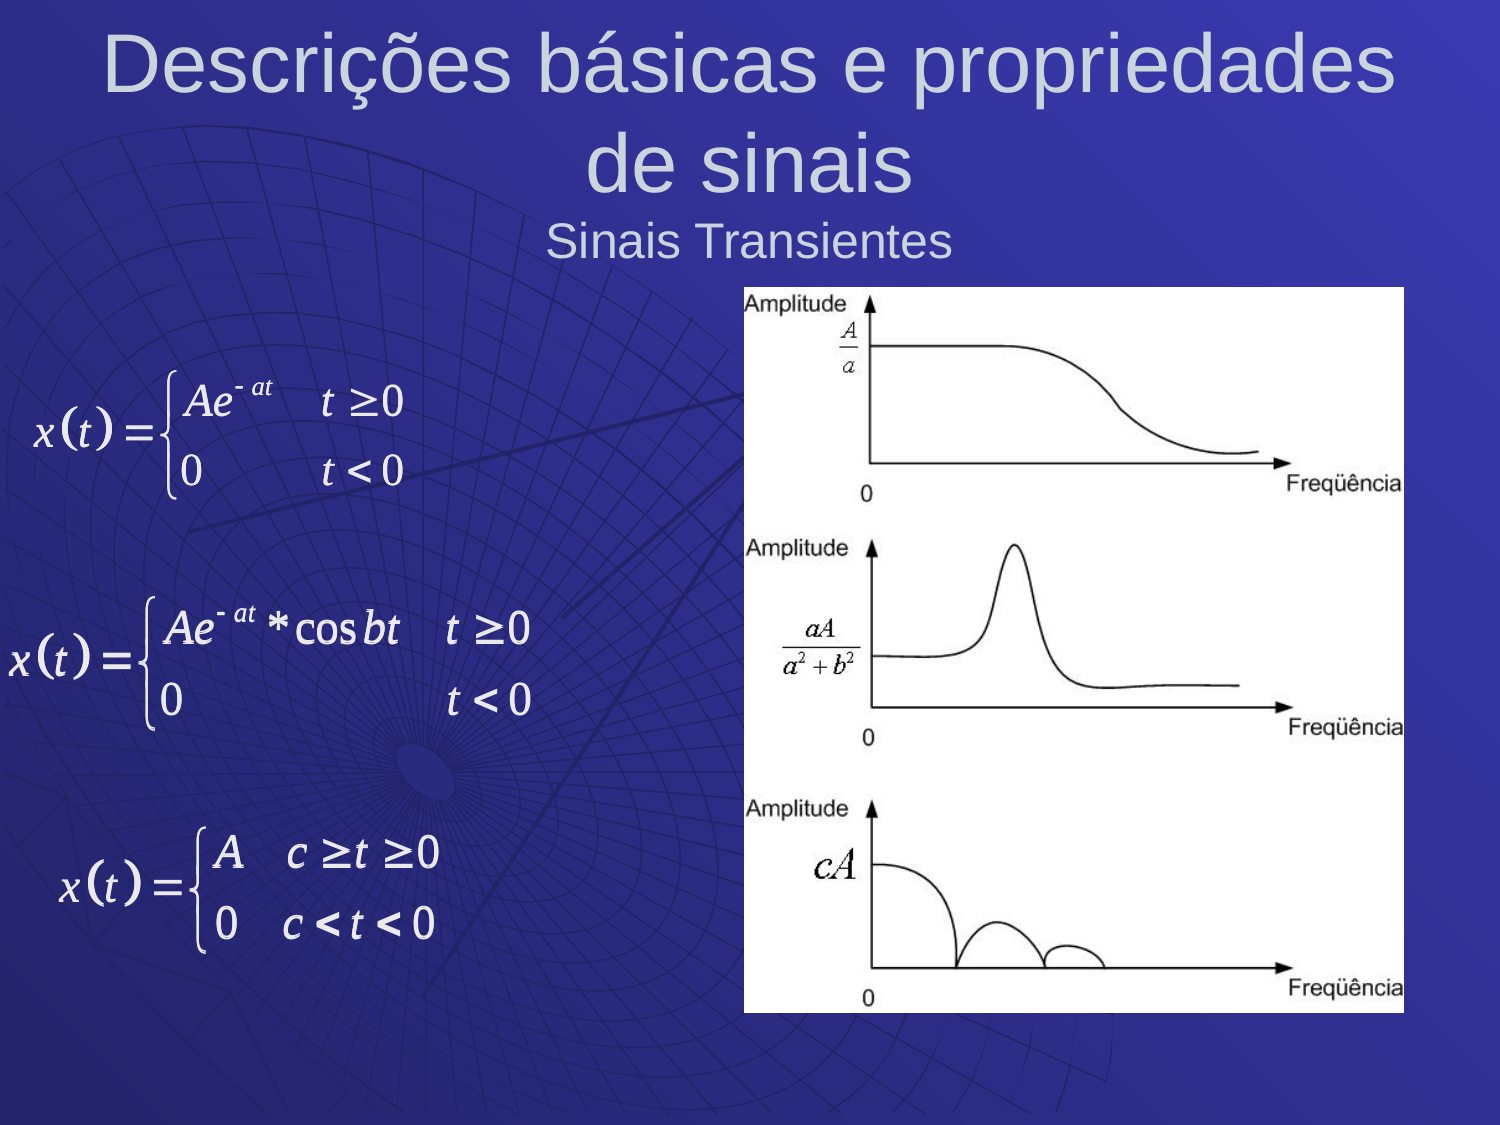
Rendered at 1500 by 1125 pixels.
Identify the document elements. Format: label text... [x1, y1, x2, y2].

title Descrições básicas e propriedades de sinais Sinais Transientes [75, 45, 1425, 233]
picture [744, 287, 1404, 1013]
picture [0, 587, 538, 736]
picture [24, 362, 413, 509]
picture [49, 818, 450, 961]
